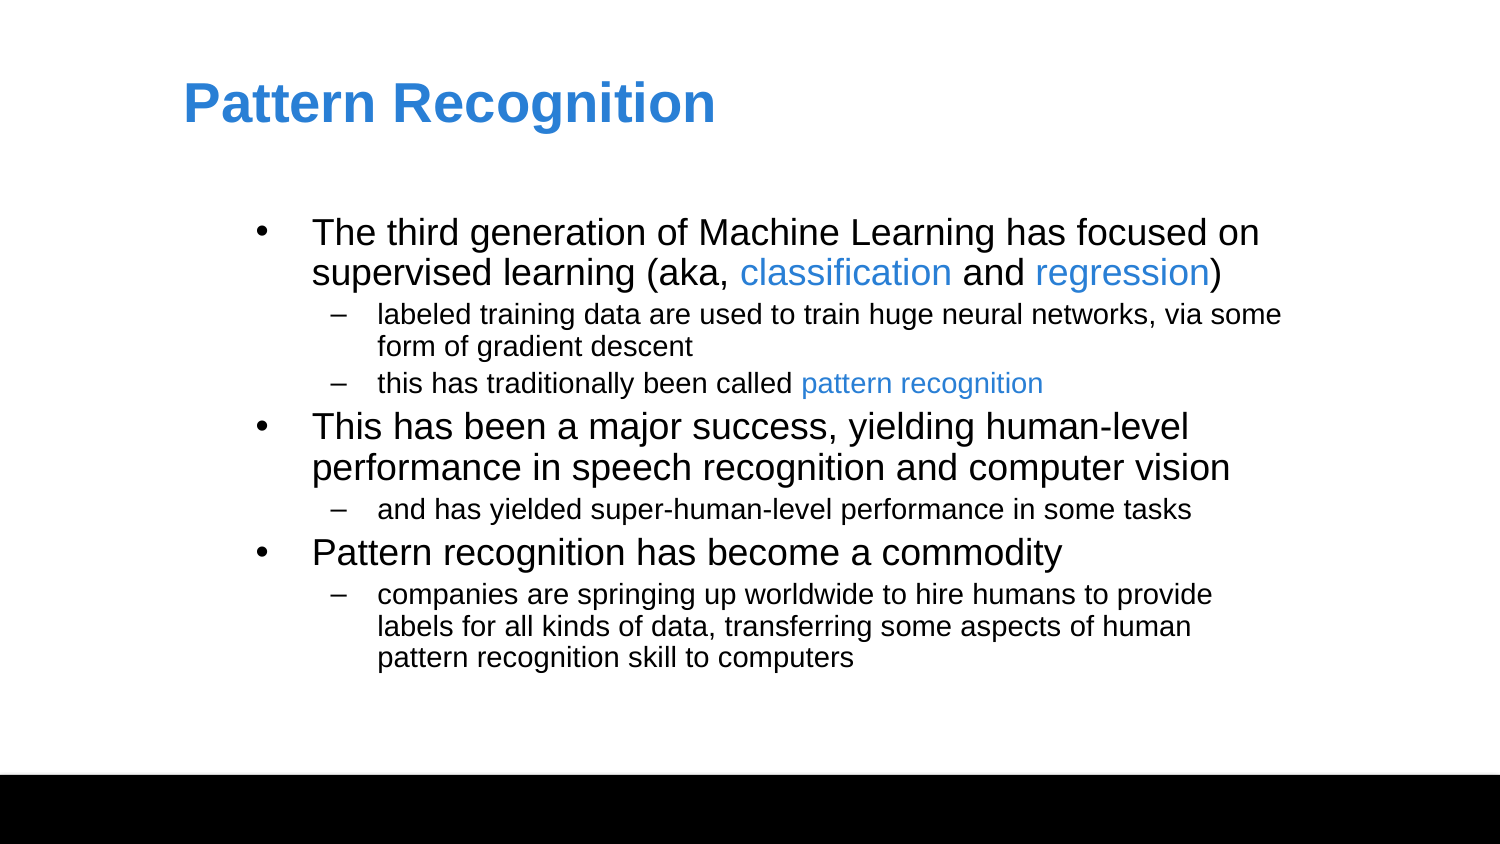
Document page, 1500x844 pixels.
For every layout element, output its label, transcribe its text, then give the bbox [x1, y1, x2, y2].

list The third generation of Machine Learning has focused on supervised learning (aka, classification and regression) labeled training data are used to train huge neural networks, via some form of gradient descent this has traditionally been called pattern recognition This has been a major success, yielding human-level performance in speech recognition and computer vision and has yielded super-human-level performance in some tasks Pattern recognition has become a commodity companies are springing up worldwide to hire humans to provide labels for all kinds of data, transferring some aspects of human pattern recognition skill to computers [240, 205, 1303, 708]
title Pattern Recognition [168, 29, 1353, 171]
